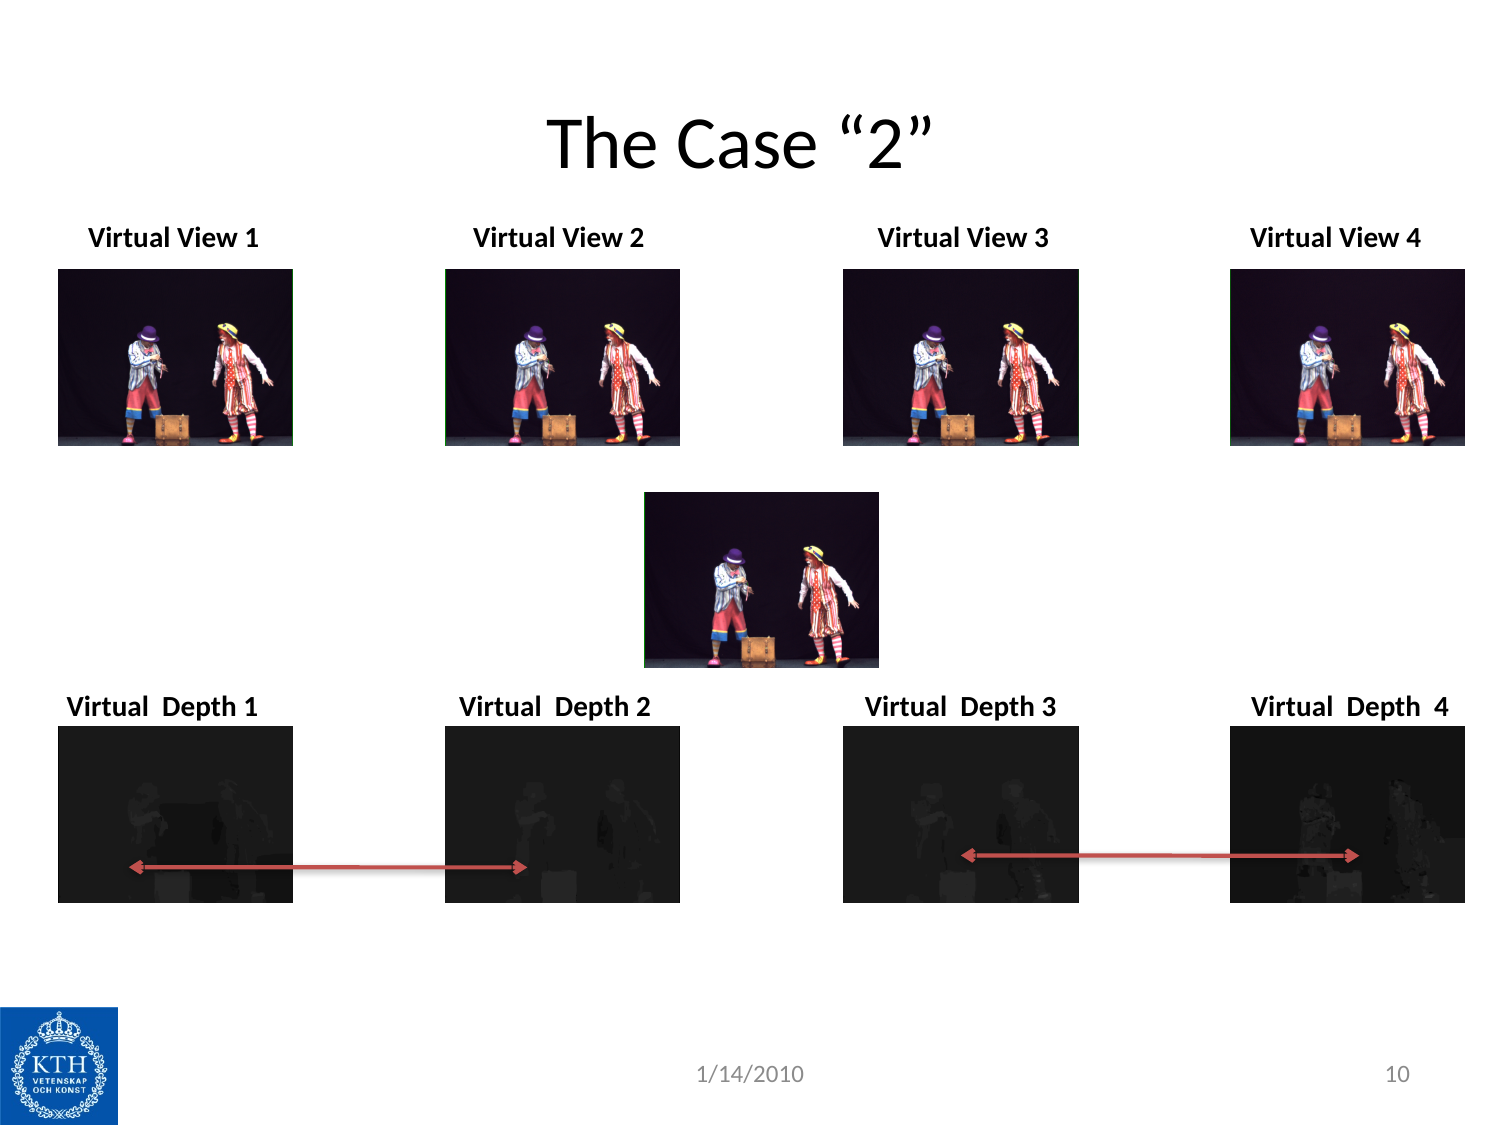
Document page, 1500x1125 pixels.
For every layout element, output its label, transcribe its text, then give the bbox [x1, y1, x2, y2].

picture [0, 1007, 118, 1125]
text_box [332, 726, 1154, 903]
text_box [1165, 726, 1466, 903]
footer 1/14/2010 [512, 1042, 988, 1103]
title The Case “2” [75, 45, 1425, 210]
text_box Virtual Depth 1 Virtual Depth 2 Virtual Depth 3 Virtual Depth 4 [0, 679, 322, 730]
picture [644, 491, 880, 669]
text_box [58, 726, 322, 903]
text_box Virtual View 1 Virtual View 2 Virtual View 3 Virtual View 4 [0, 210, 1500, 261]
text_box Virtual Depth 1 Virtual Depth 2 Virtual Depth 3 Virtual Depth 4 [332, 679, 1154, 724]
slide_number 10 [1074, 1042, 1425, 1103]
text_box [58, 269, 1466, 446]
text_box Virtual Depth 1 Virtual Depth 2 Virtual Depth 3 Virtual Depth 4 [1165, 679, 1500, 730]
